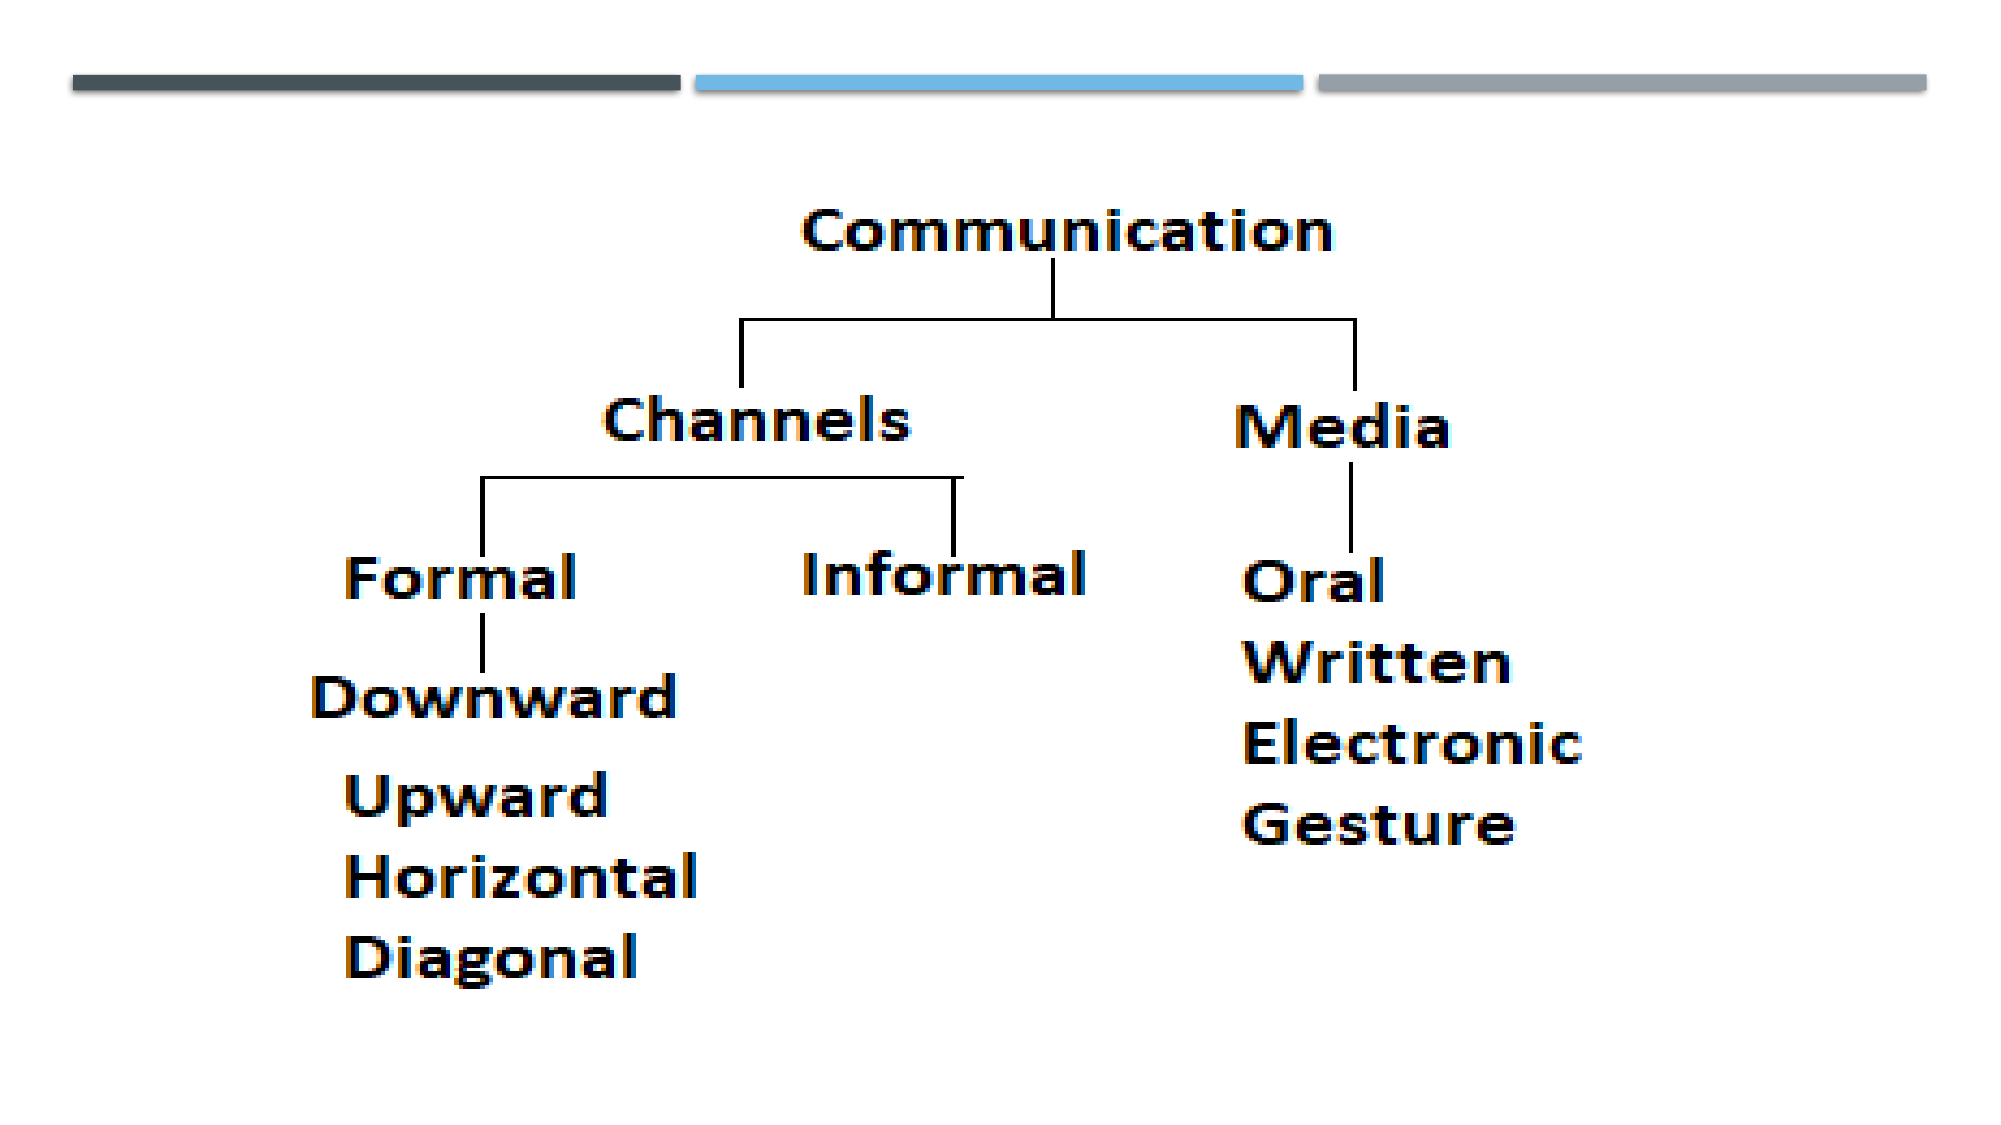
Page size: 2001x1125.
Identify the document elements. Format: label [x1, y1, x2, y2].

picture [256, 181, 1670, 1008]
